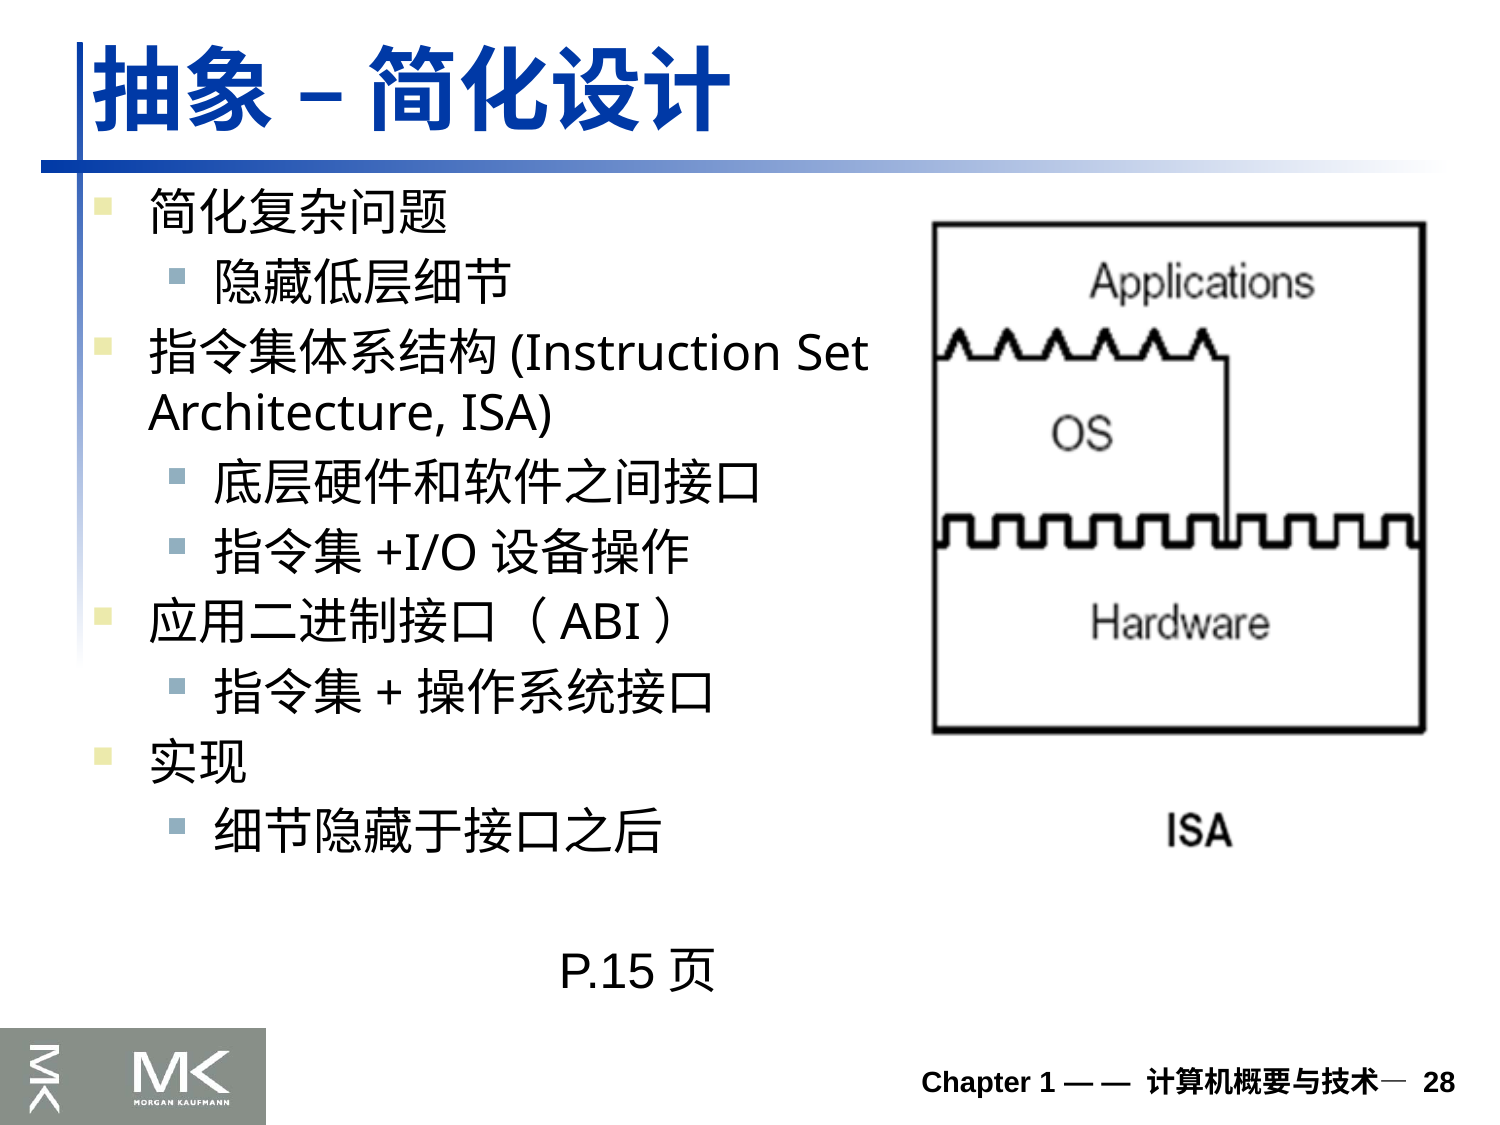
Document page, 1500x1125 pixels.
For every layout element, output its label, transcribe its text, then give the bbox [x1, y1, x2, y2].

title 抽象 – 简化设计 [76, 0, 1500, 150]
footer Chapter 1 — — 计算机概要与技术— 28 [277, 1046, 1471, 1106]
picture [1151, 800, 1249, 861]
picture [920, 214, 1436, 740]
text_box P.15页 [544, 930, 733, 1006]
list 简化复杂问题 隐藏低层细节 指令集体系结构(Instruction Set Architecture, ISA) 底层硬件和软件之间接口 指令集+I/O设备操作 应用二进制接口（ABI） 指令集+操作系统接口 实现 细节隐藏于接口之后 [76, 172, 921, 982]
picture [0, 1028, 266, 1125]
